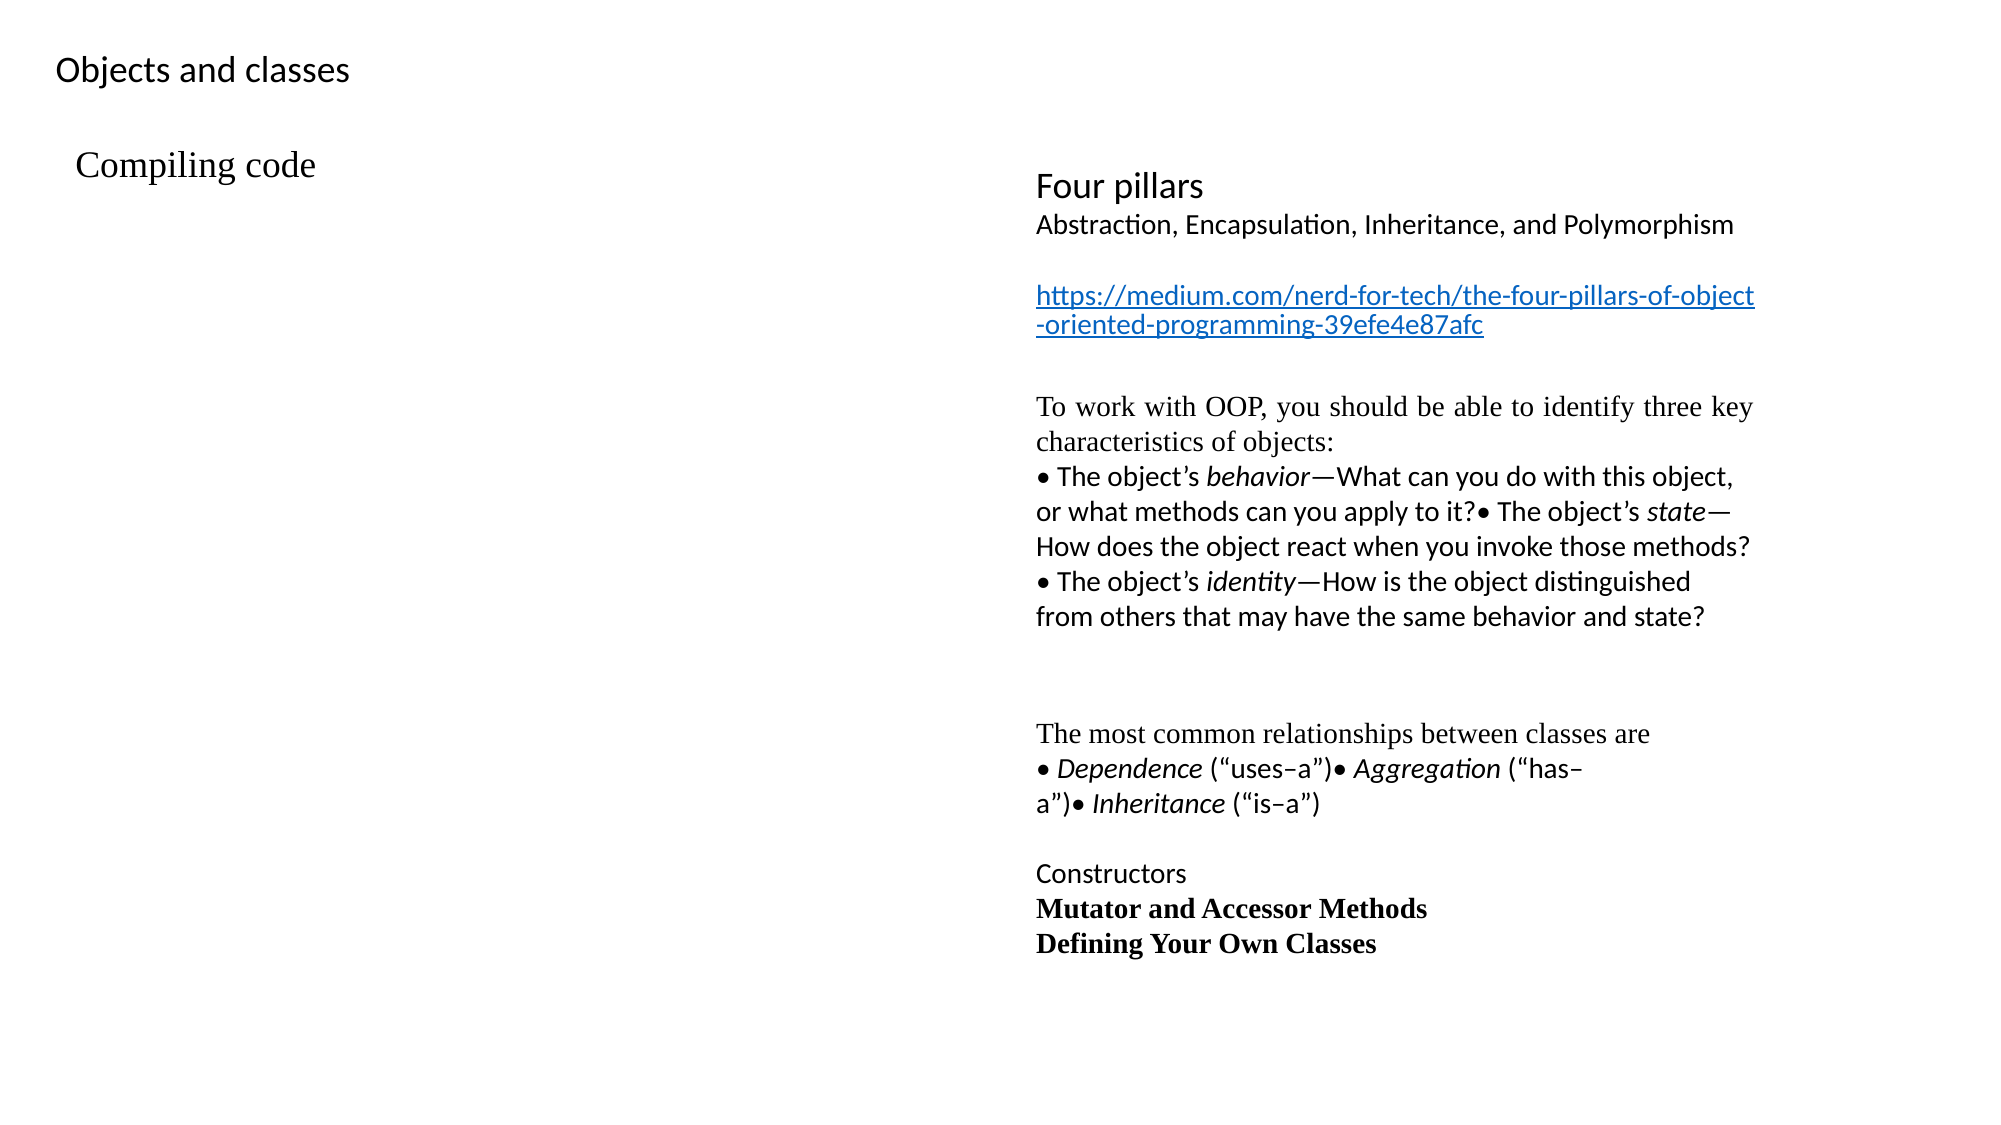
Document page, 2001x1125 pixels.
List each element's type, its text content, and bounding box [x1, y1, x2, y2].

text_box Four pillars Abstraction, Encapsulation, Inheritance, and Polymorphism https://medium.com/nerd-for-tech/the-four-pillars-of-object-oriented-programming-39efe4e87afc To work with OOP, you should be able to identify three key characteristics of objects: • The object’s behavior—What can you do with this object, or what methods can you apply to it?• The object’s state—How does the object react when you invoke those methods?• The object’s identity—How is the object distinguished from others that may have the same behavior and state? The most common relationships between classes are • Dependence (“uses–a”)• Aggregation (“has–a”)• Inheritance (“is–a”) Constructors Mutator and Accessor Methods Defining Your Own Classes [1021, 153, 1770, 938]
text_box Compiling code [60, 132, 1015, 192]
text_box Objects and classes [40, 37, 366, 98]
